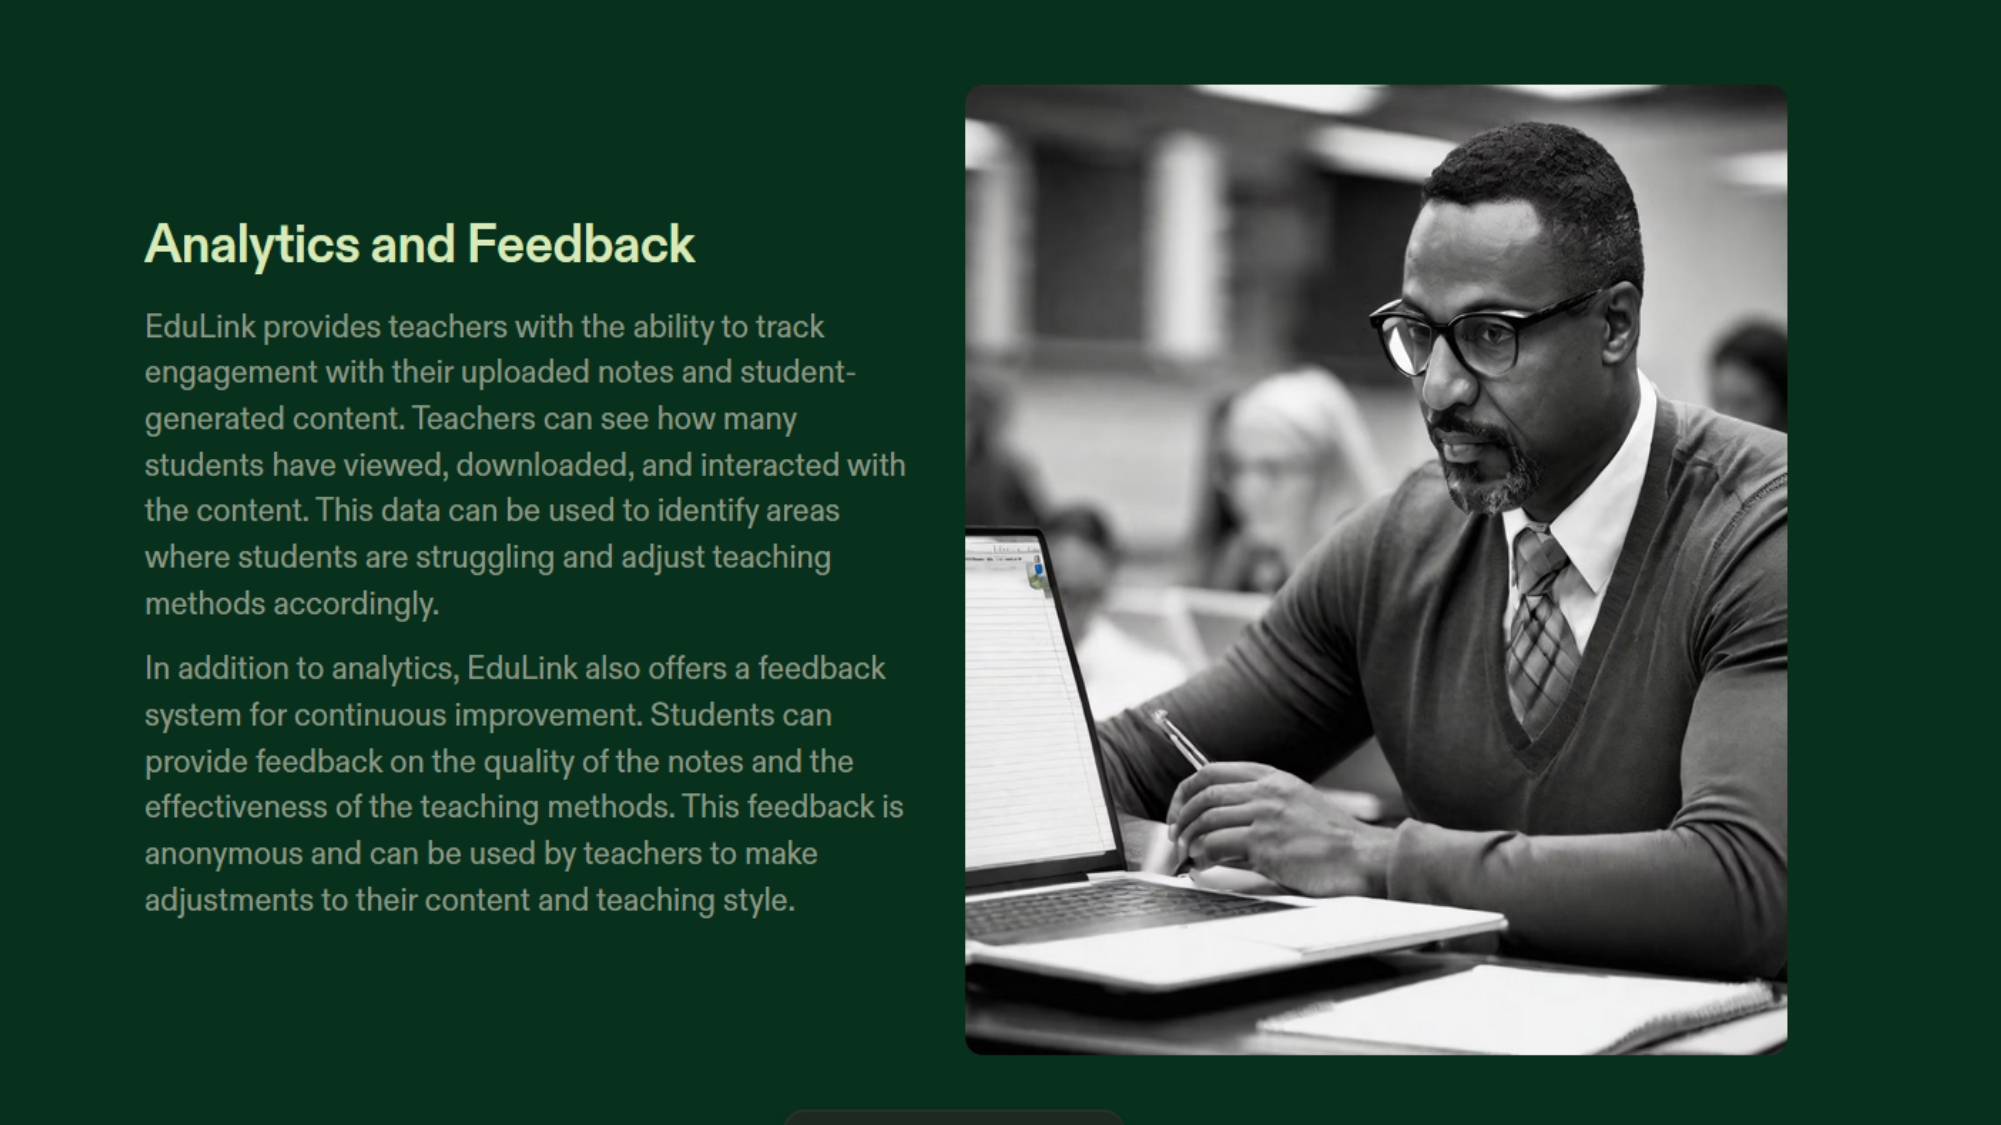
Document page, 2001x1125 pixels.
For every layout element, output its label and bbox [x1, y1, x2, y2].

list [0, 0, 2000, 1125]
